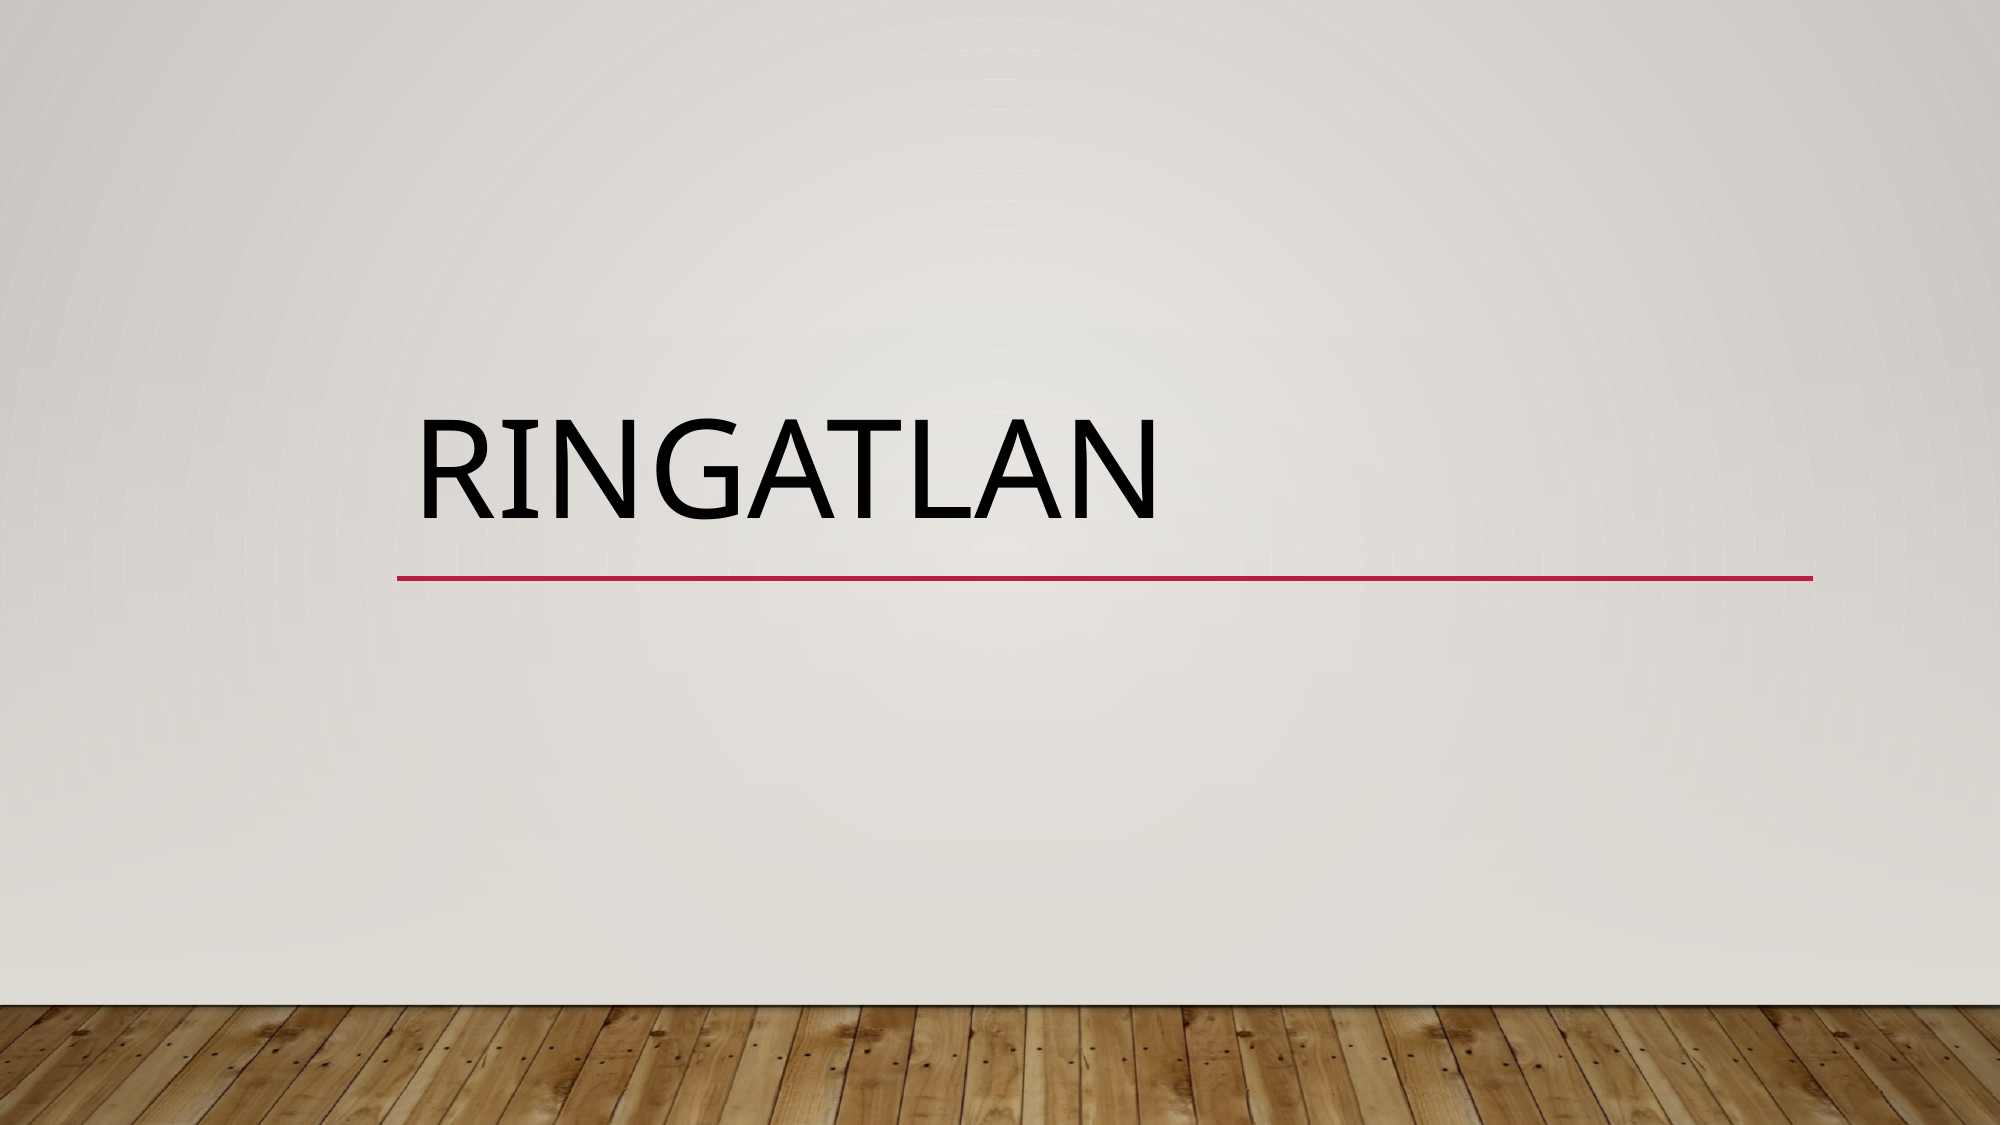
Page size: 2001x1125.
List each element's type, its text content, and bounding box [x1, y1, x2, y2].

picture [0, 1005, 2000, 1125]
title Ringatlan [396, 131, 1814, 549]
